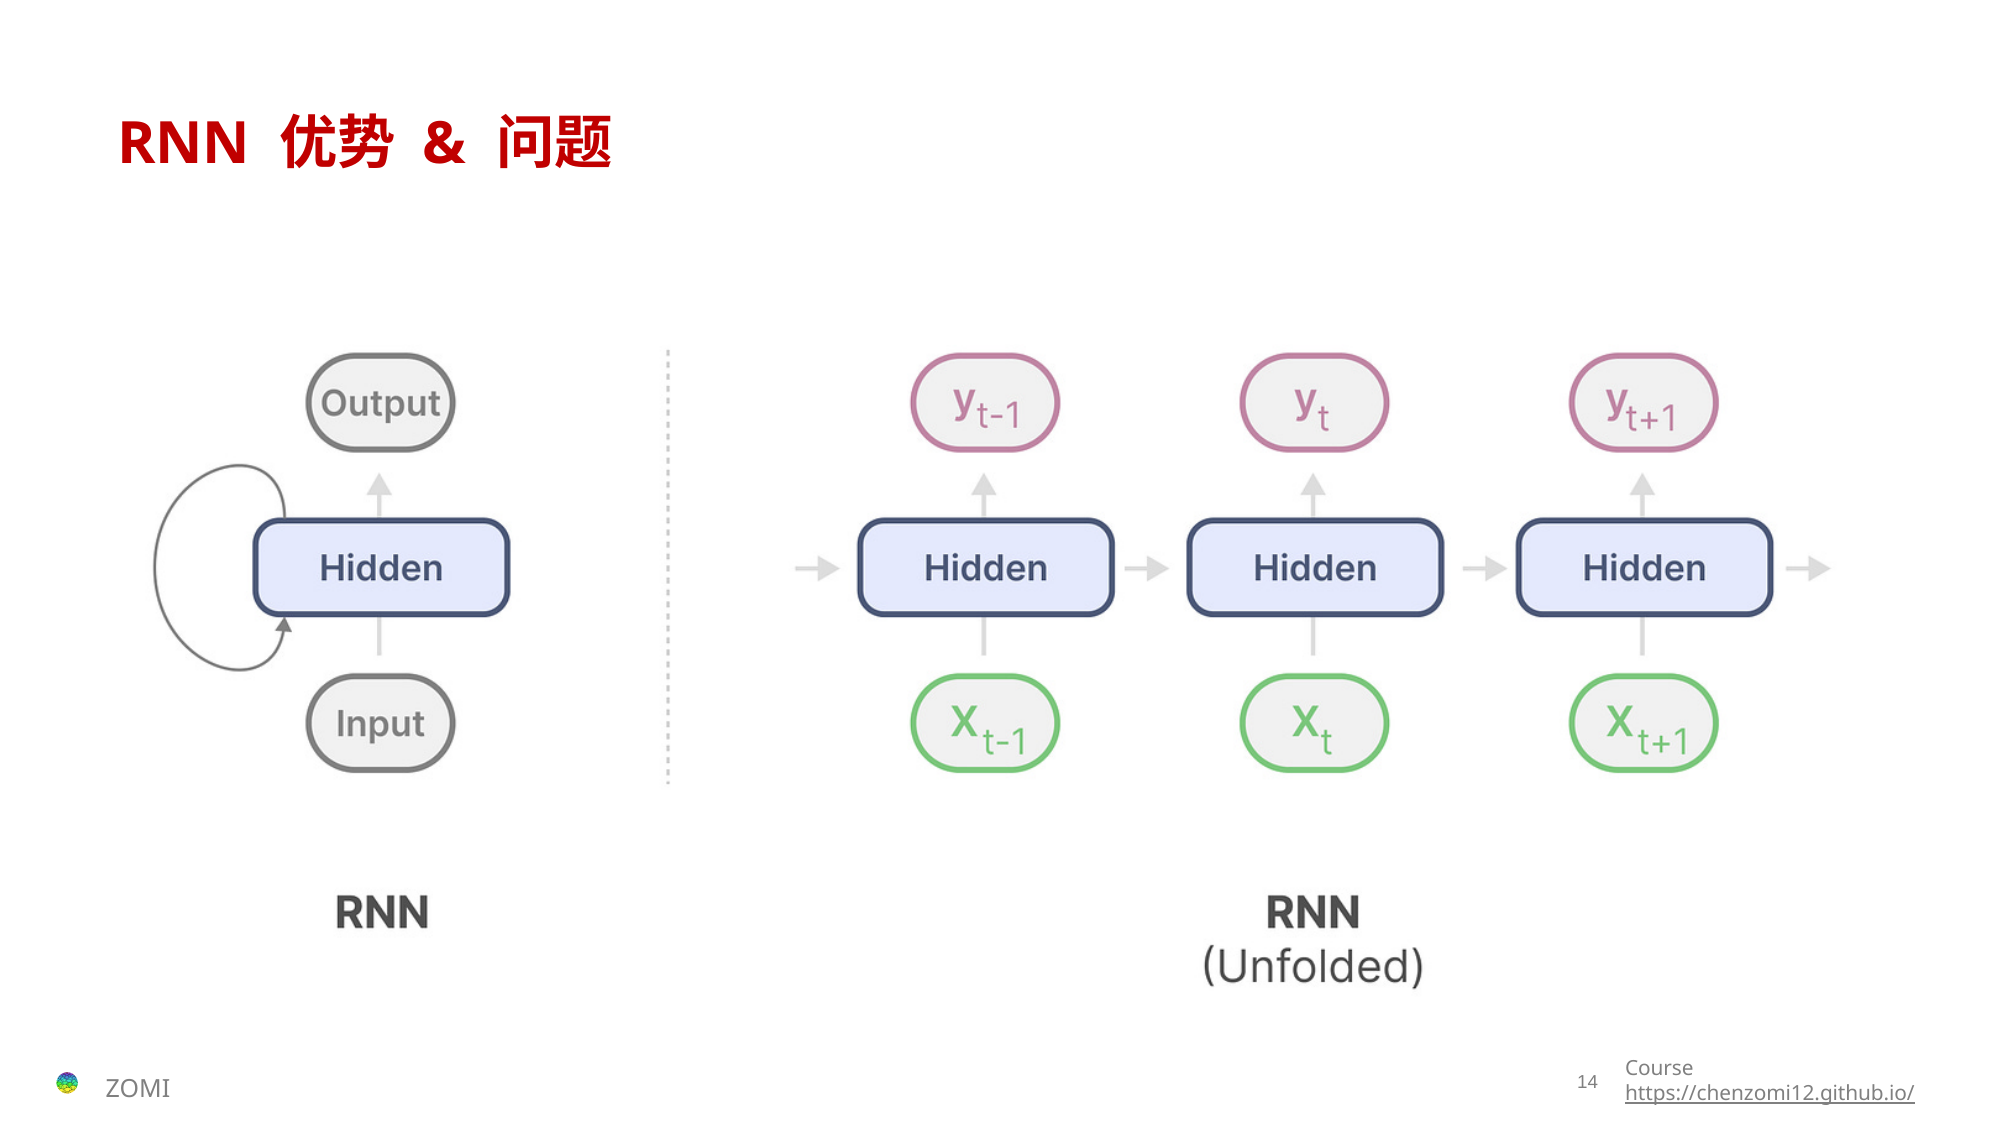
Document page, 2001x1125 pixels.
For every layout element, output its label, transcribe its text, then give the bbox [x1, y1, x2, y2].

title RNN 优势 & 问题 [102, 91, 1901, 189]
picture [57, 1073, 77, 1093]
picture [76, 343, 1876, 997]
